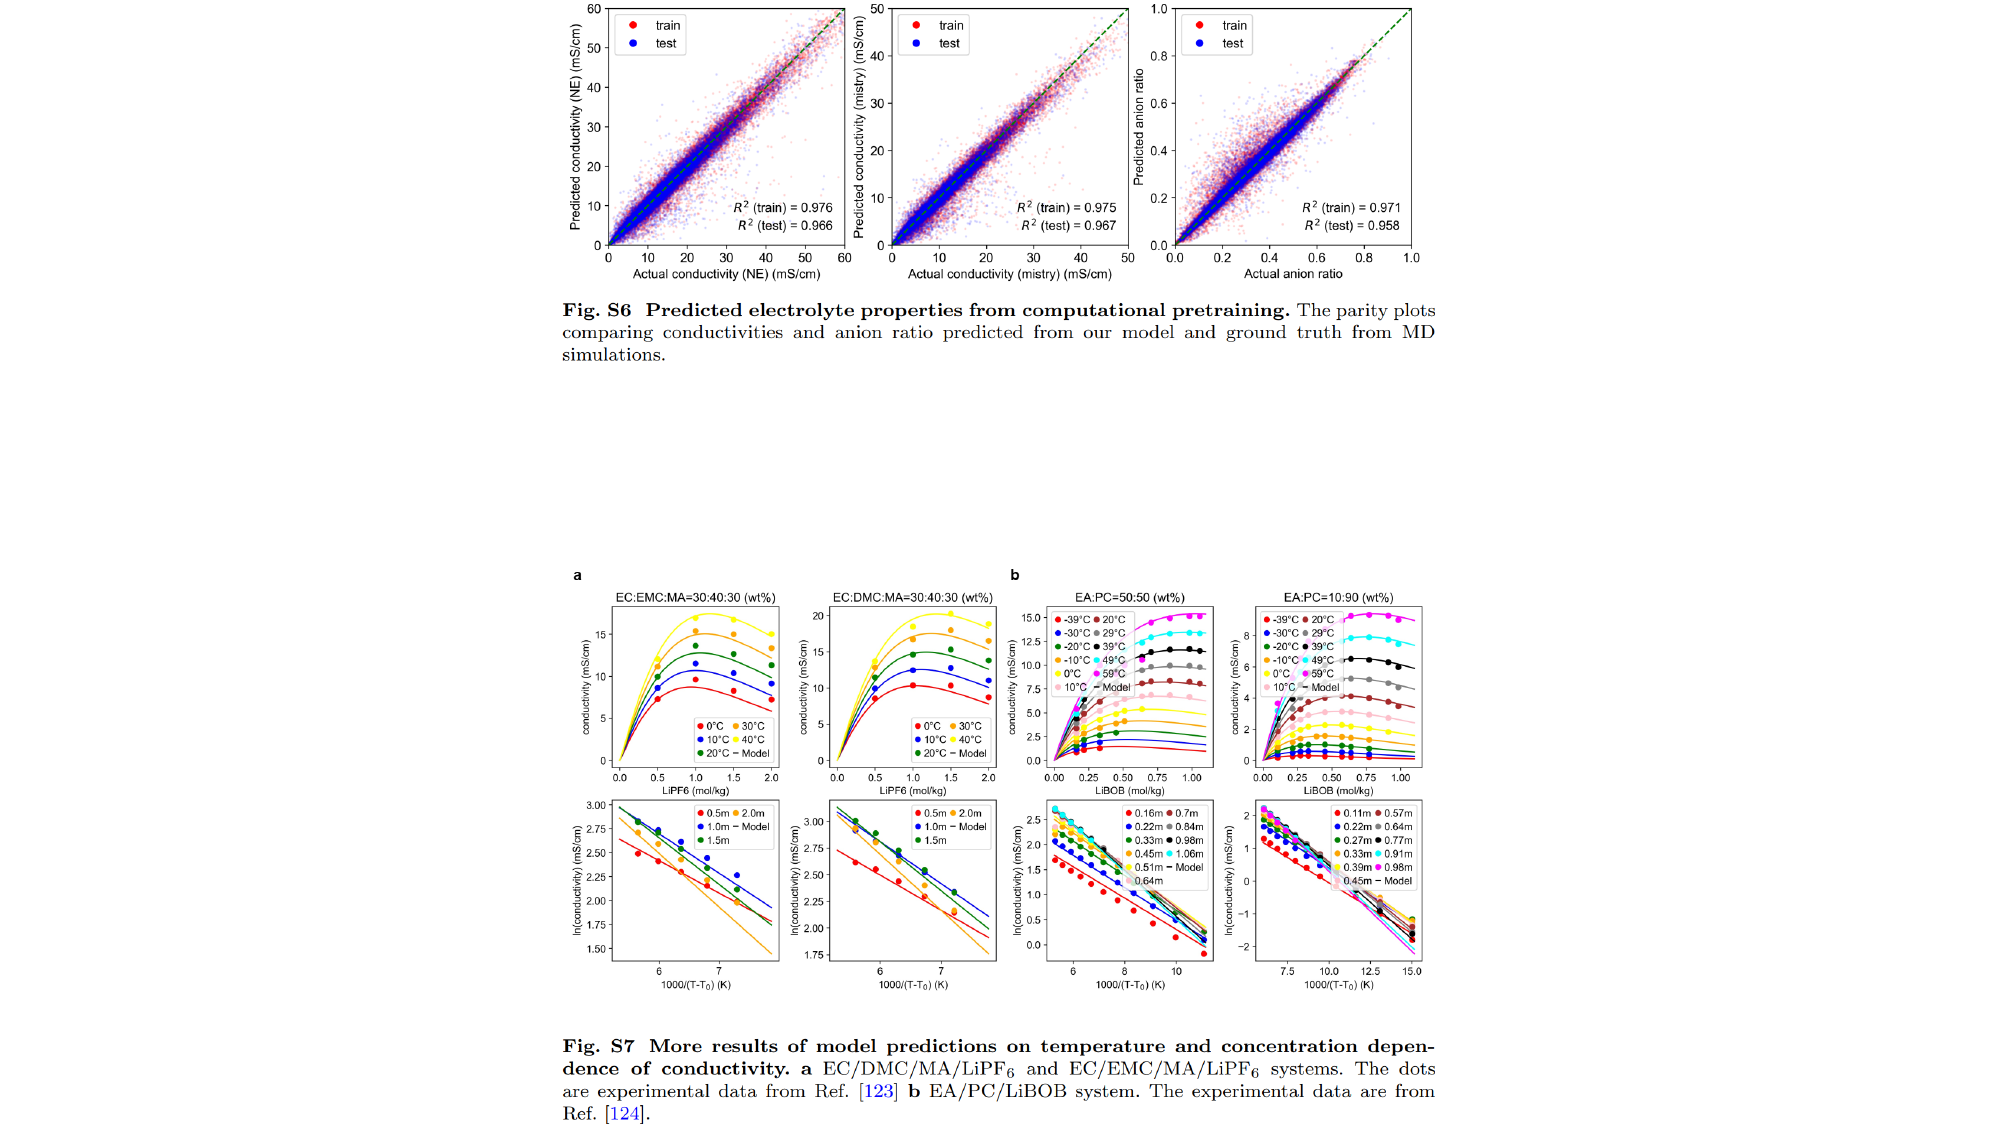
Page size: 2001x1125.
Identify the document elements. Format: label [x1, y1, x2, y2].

picture [556, 0, 1444, 1125]
